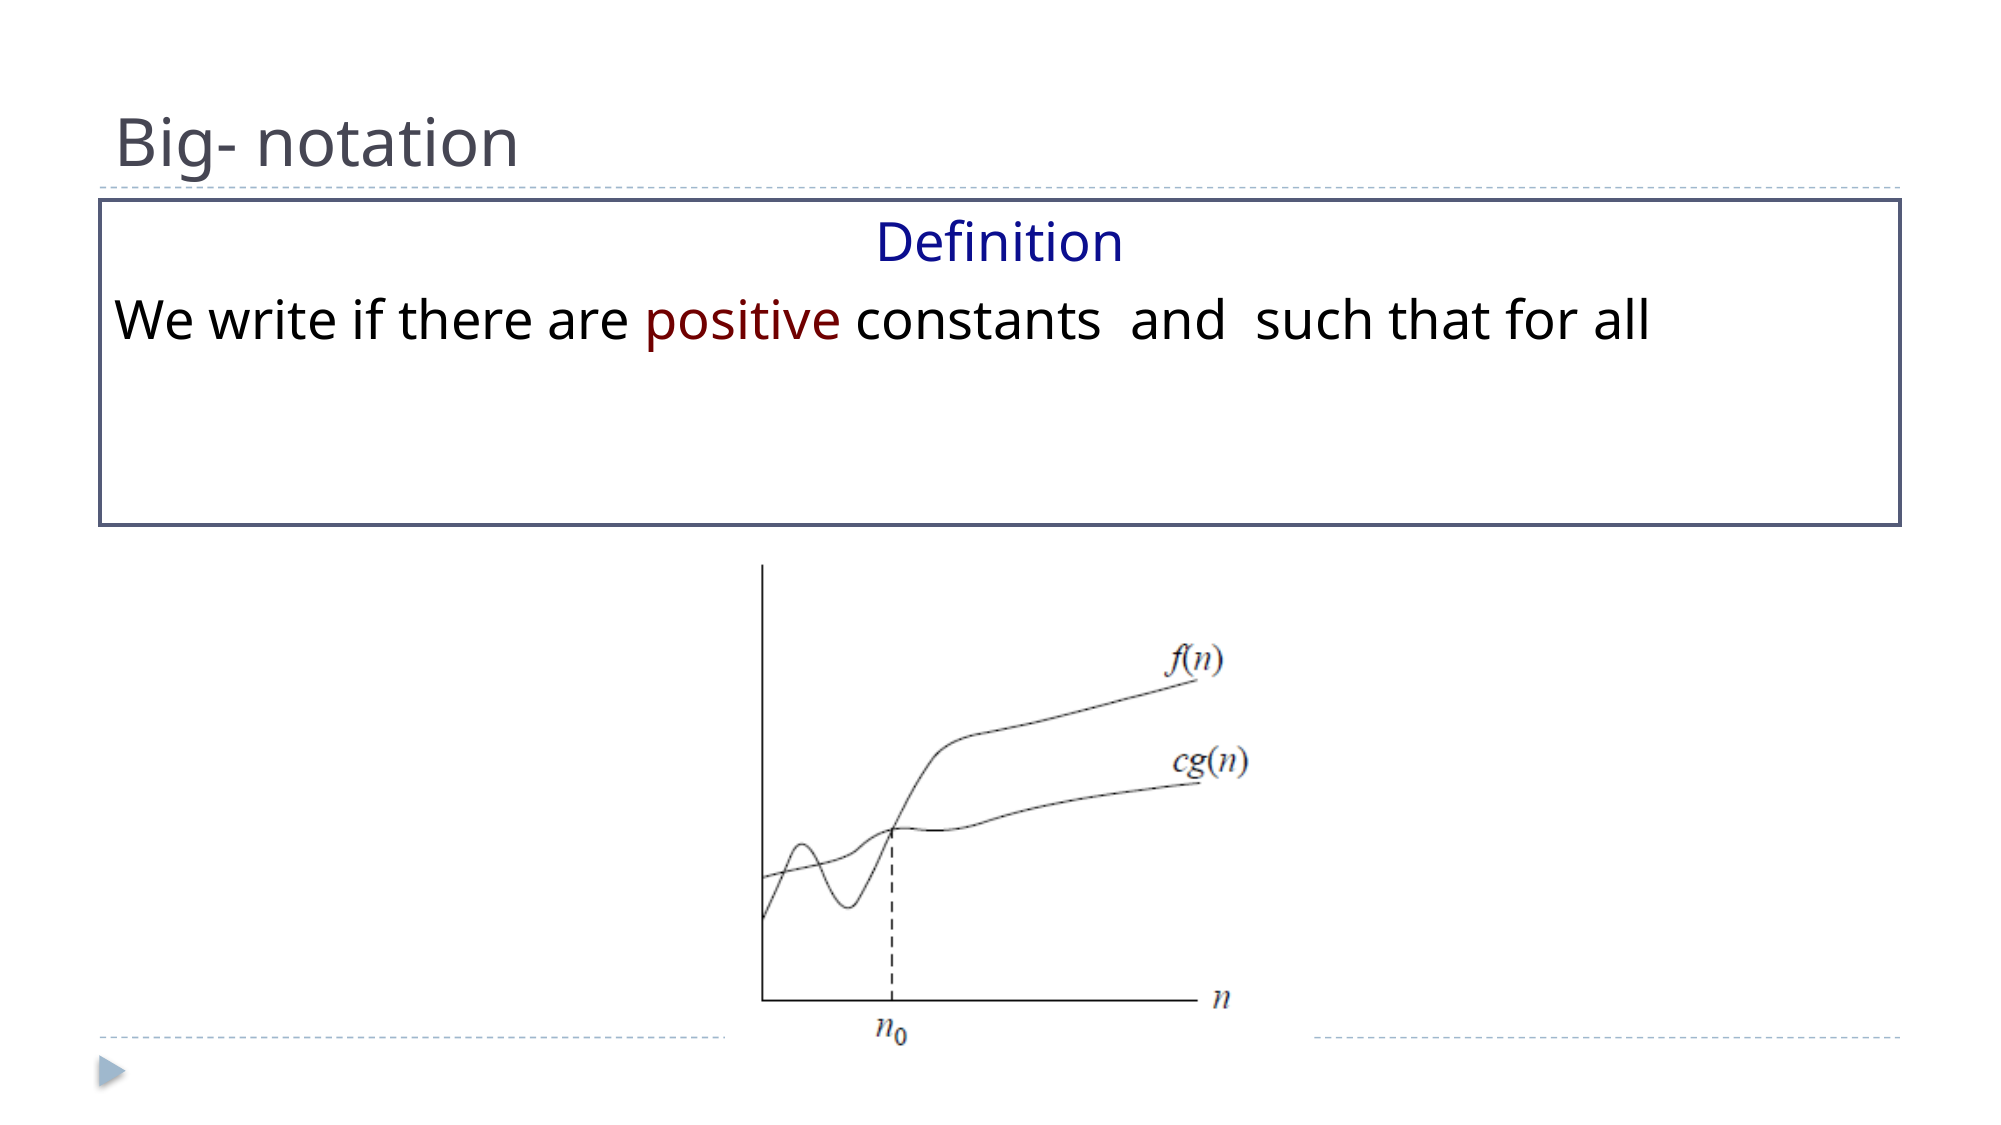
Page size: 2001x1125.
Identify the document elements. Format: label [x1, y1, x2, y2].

picture [724, 537, 1312, 1072]
